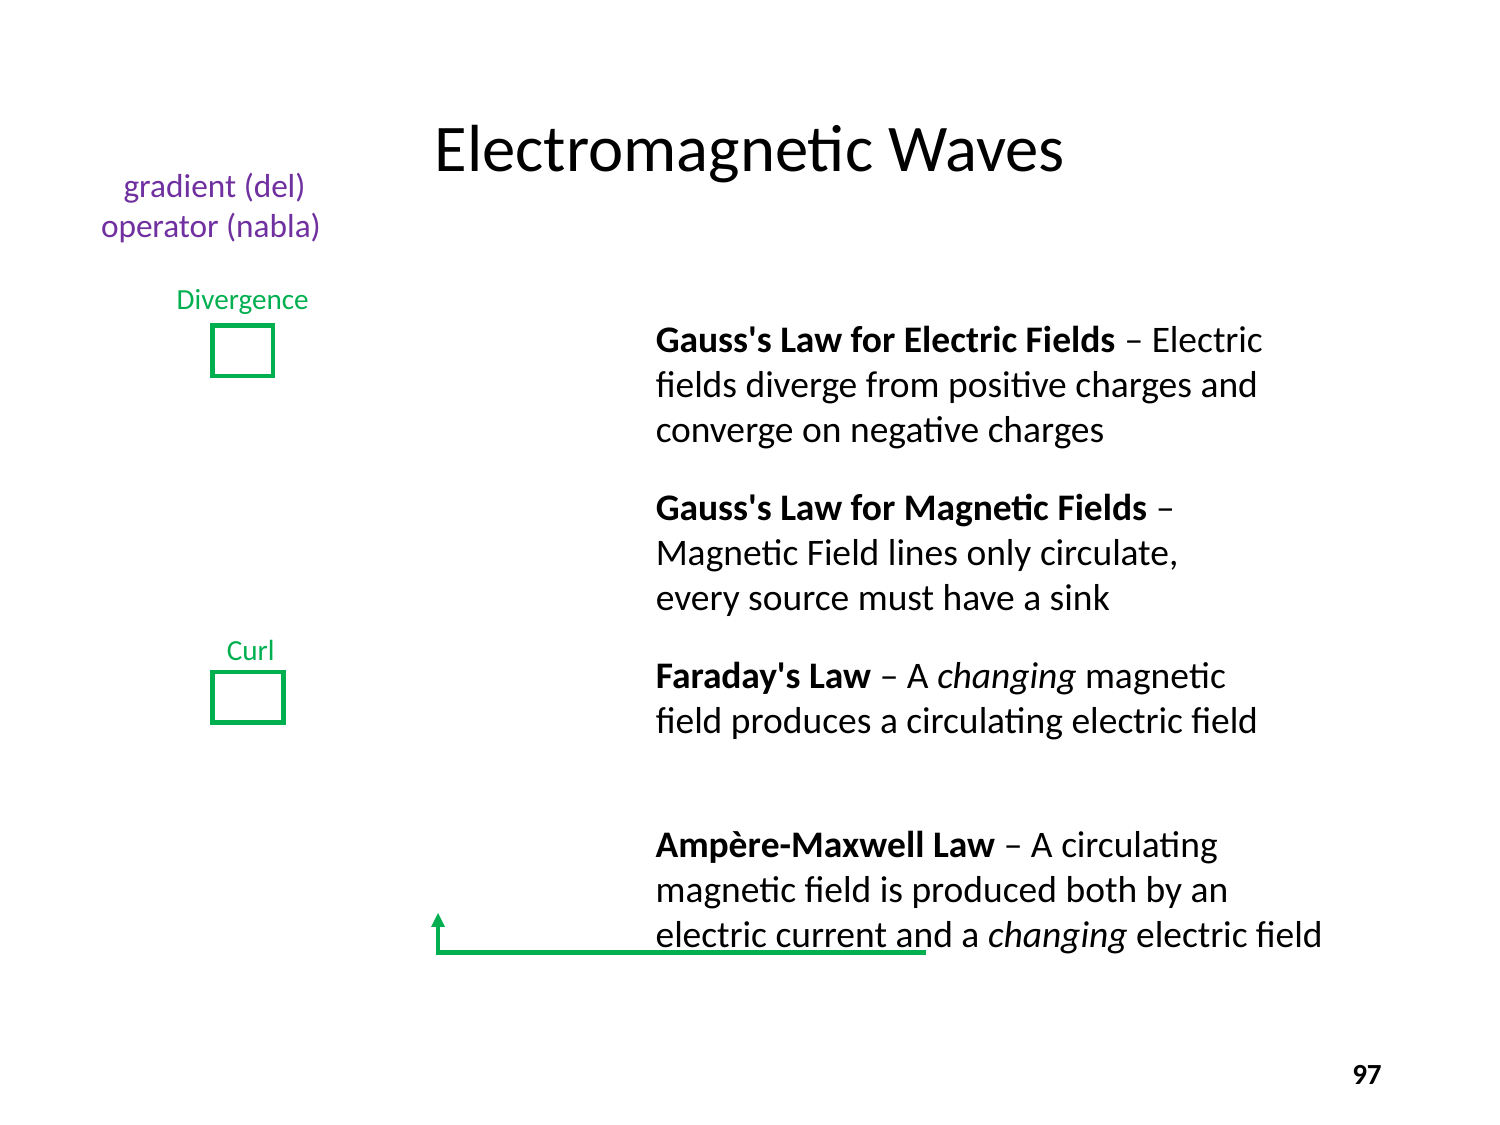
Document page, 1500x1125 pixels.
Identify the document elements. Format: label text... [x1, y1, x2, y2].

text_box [221, 812, 662, 964]
slide_number 97 [1059, 1042, 1397, 1103]
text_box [221, 307, 1279, 460]
title Electromagnetic Waves [103, 59, 1397, 241]
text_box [662, 689, 702, 1125]
text_box Curl [167, 623, 335, 674]
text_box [221, 644, 1279, 751]
text_box [212, 325, 221, 377]
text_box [221, 475, 1279, 628]
text_box [212, 674, 221, 723]
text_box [702, 812, 1344, 964]
text_box Divergence [158, 272, 327, 323]
